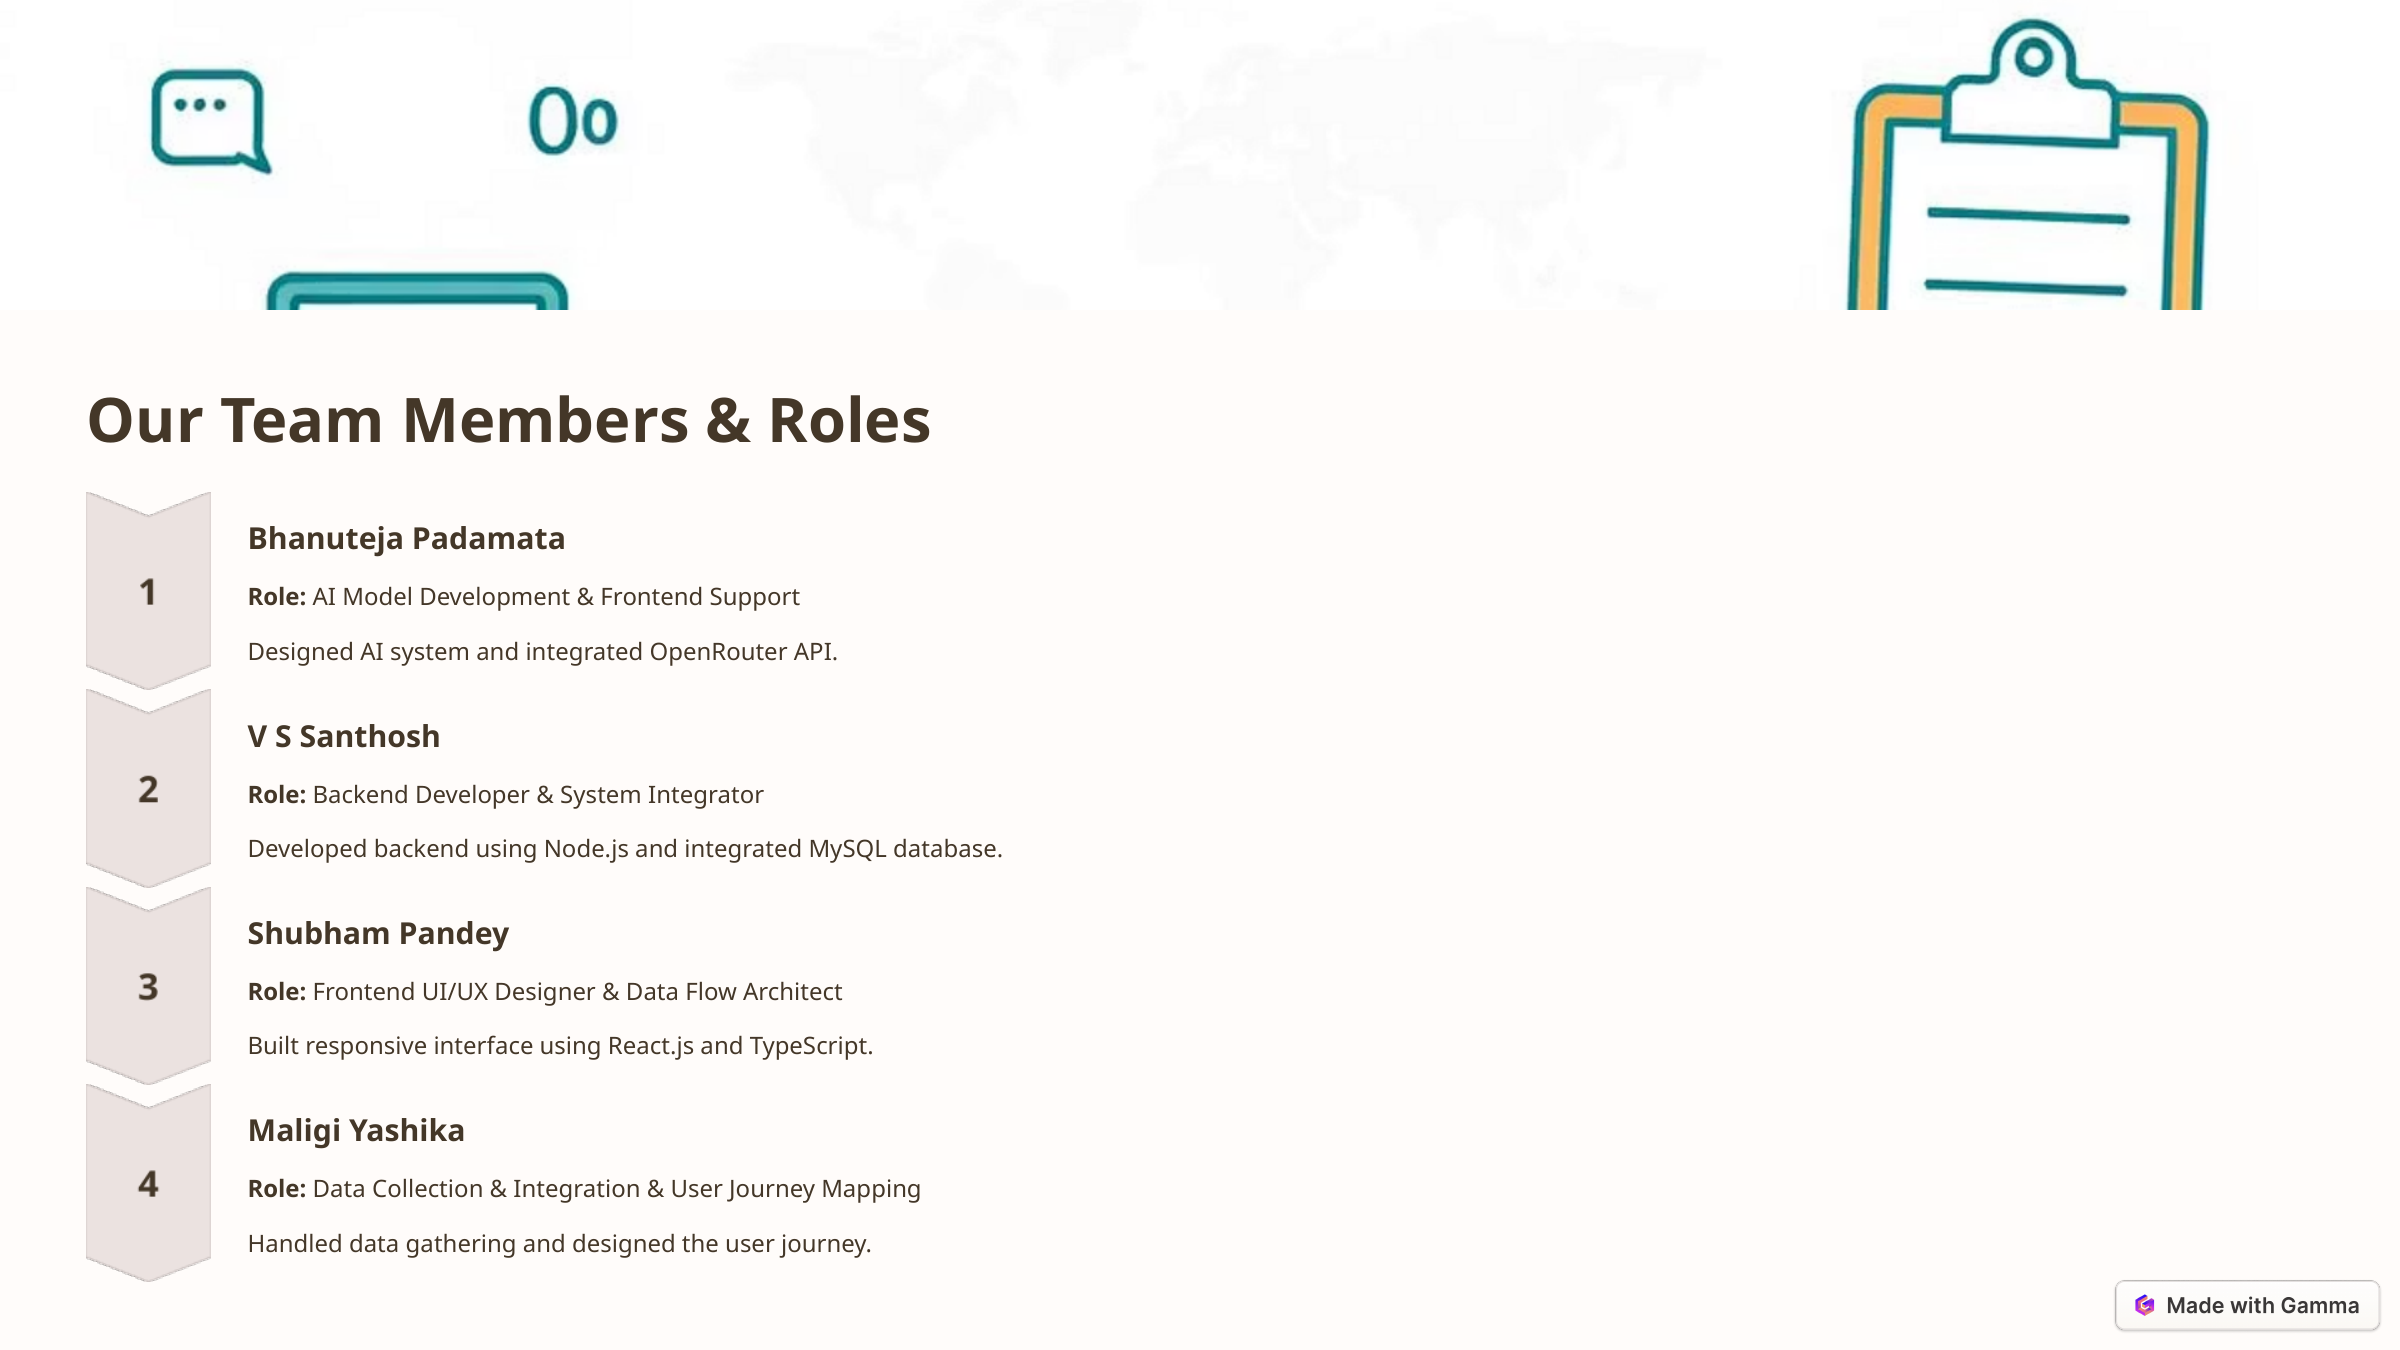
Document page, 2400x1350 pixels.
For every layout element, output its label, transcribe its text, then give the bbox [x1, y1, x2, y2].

text_box Role: Backend Developer & System Integrator [247, 768, 2314, 808]
text_box Bhanuteja Padamata [247, 517, 558, 557]
text_box Maligi Yashika [247, 1109, 558, 1148]
text_box V S Santhosh [247, 714, 558, 754]
picture [0, 0, 2400, 310]
text_box Handled data gathering and designed the user journey. [247, 1217, 2314, 1257]
text_box Role: AI Model Development & Frontend Support [247, 570, 2314, 611]
picture [2106, 1271, 2389, 1339]
text_box Our Team Members & Roles [86, 378, 707, 456]
text_box Designed AI system and integrated OpenRouter API. [247, 625, 2314, 666]
text_box Role: Frontend UI/UX Designer & Data Flow Architect [247, 965, 2314, 1006]
picture [86, 492, 211, 1282]
text_box Developed backend using Node.js and integrated MySQL database. [247, 822, 2314, 863]
text_box Role: Data Collection & Integration & User Journey Mapping [247, 1162, 2314, 1203]
text_box Built responsive interface using React.js and TypeScript. [247, 1020, 2314, 1060]
text_box Shubham Pandey [247, 911, 558, 951]
